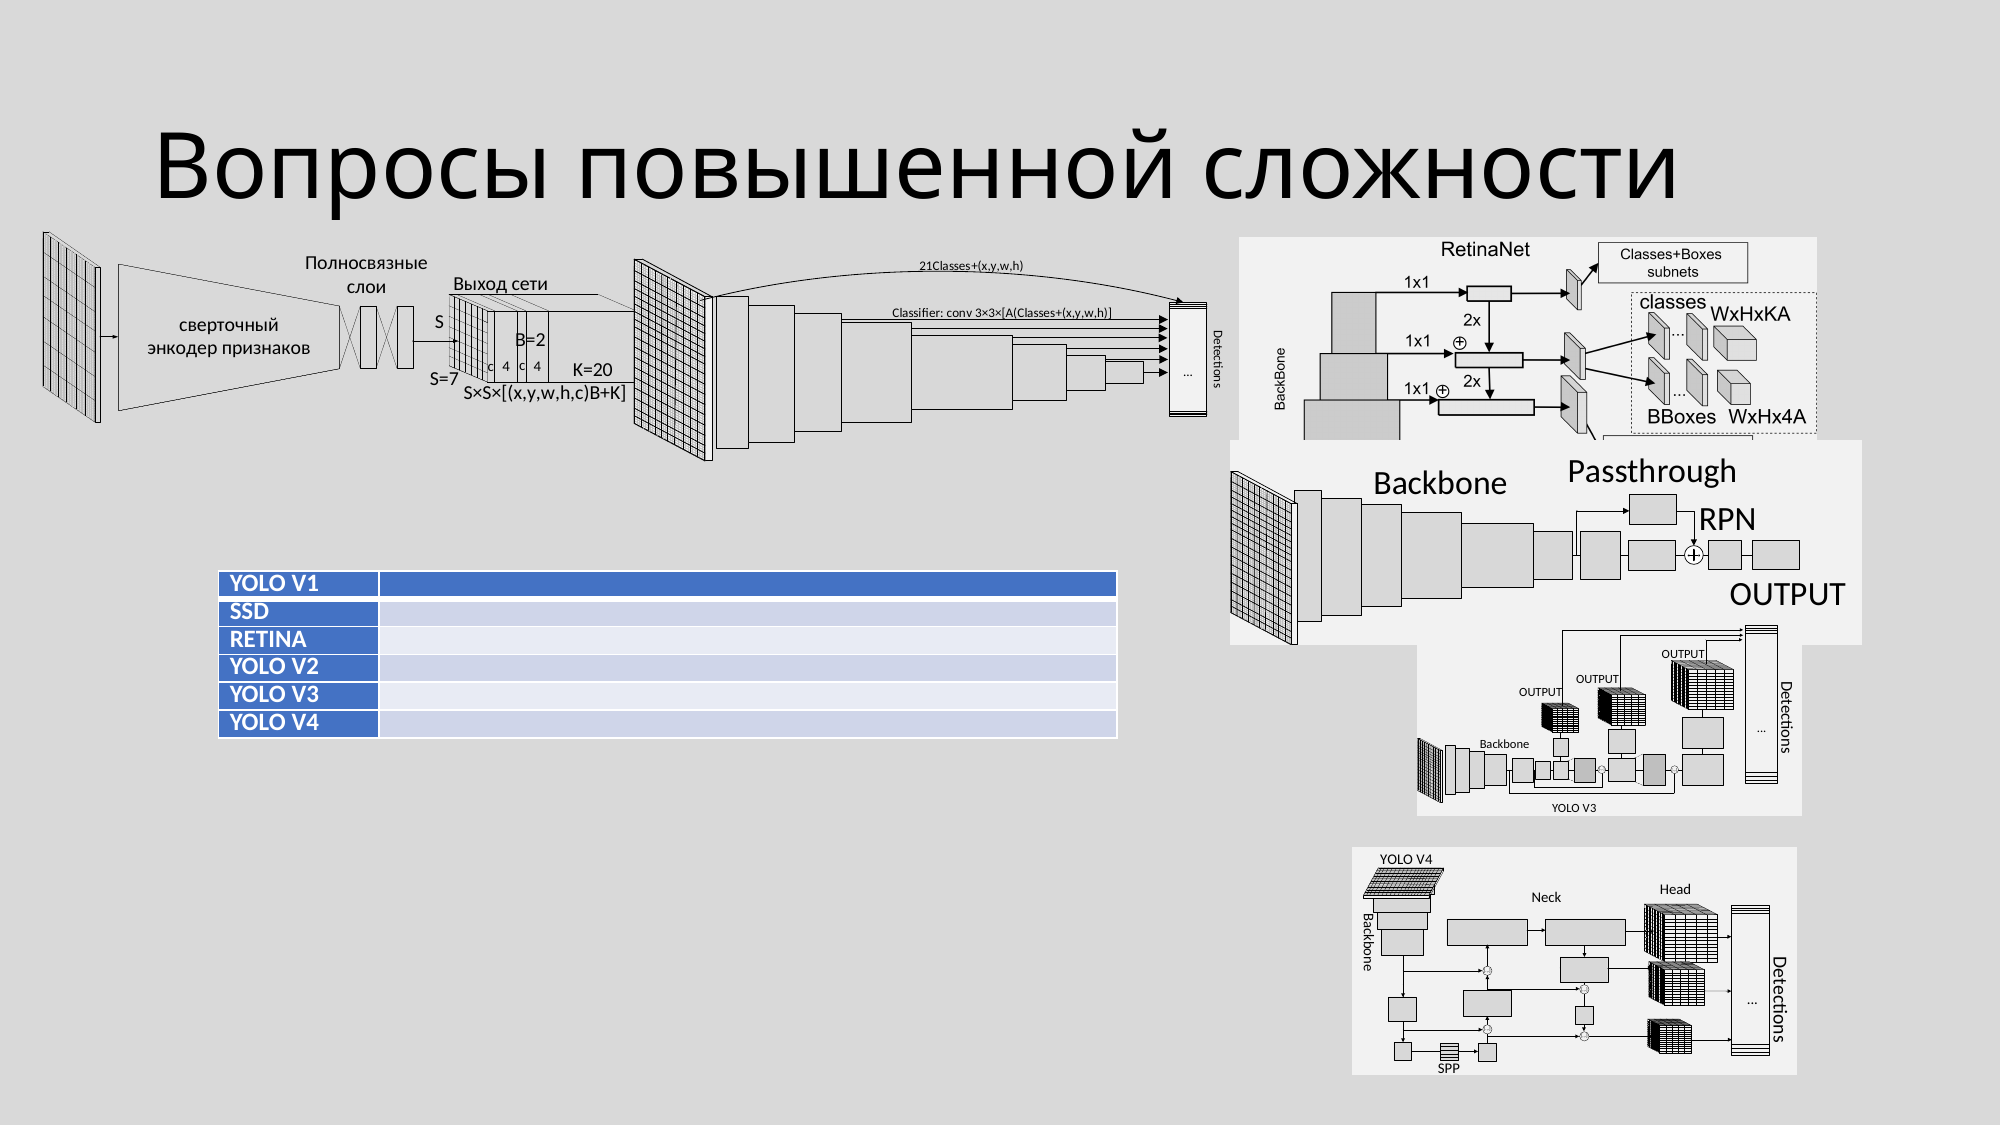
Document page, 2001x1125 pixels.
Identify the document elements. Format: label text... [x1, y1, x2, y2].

table_cell [380, 655, 1116, 681]
table_cell [380, 627, 1116, 654]
picture [1351, 846, 1798, 1075]
table_cell YOLO V2 [219, 655, 378, 681]
title Вопросы повышенной сложности [137, 59, 1863, 225]
list [82, 225, 1936, 1125]
table_cell [380, 602, 1116, 626]
table_cell [380, 683, 1116, 709]
table_header YOLO V1 [219, 572, 378, 596]
table_cell SSD [219, 602, 378, 626]
table_cell YOLO V3 [219, 683, 378, 709]
picture [42, 231, 1863, 817]
table_cell YOLO V4 [219, 711, 378, 737]
table_cell RETINA [219, 627, 378, 654]
table_cell [380, 711, 1116, 737]
table_header [380, 572, 1116, 596]
